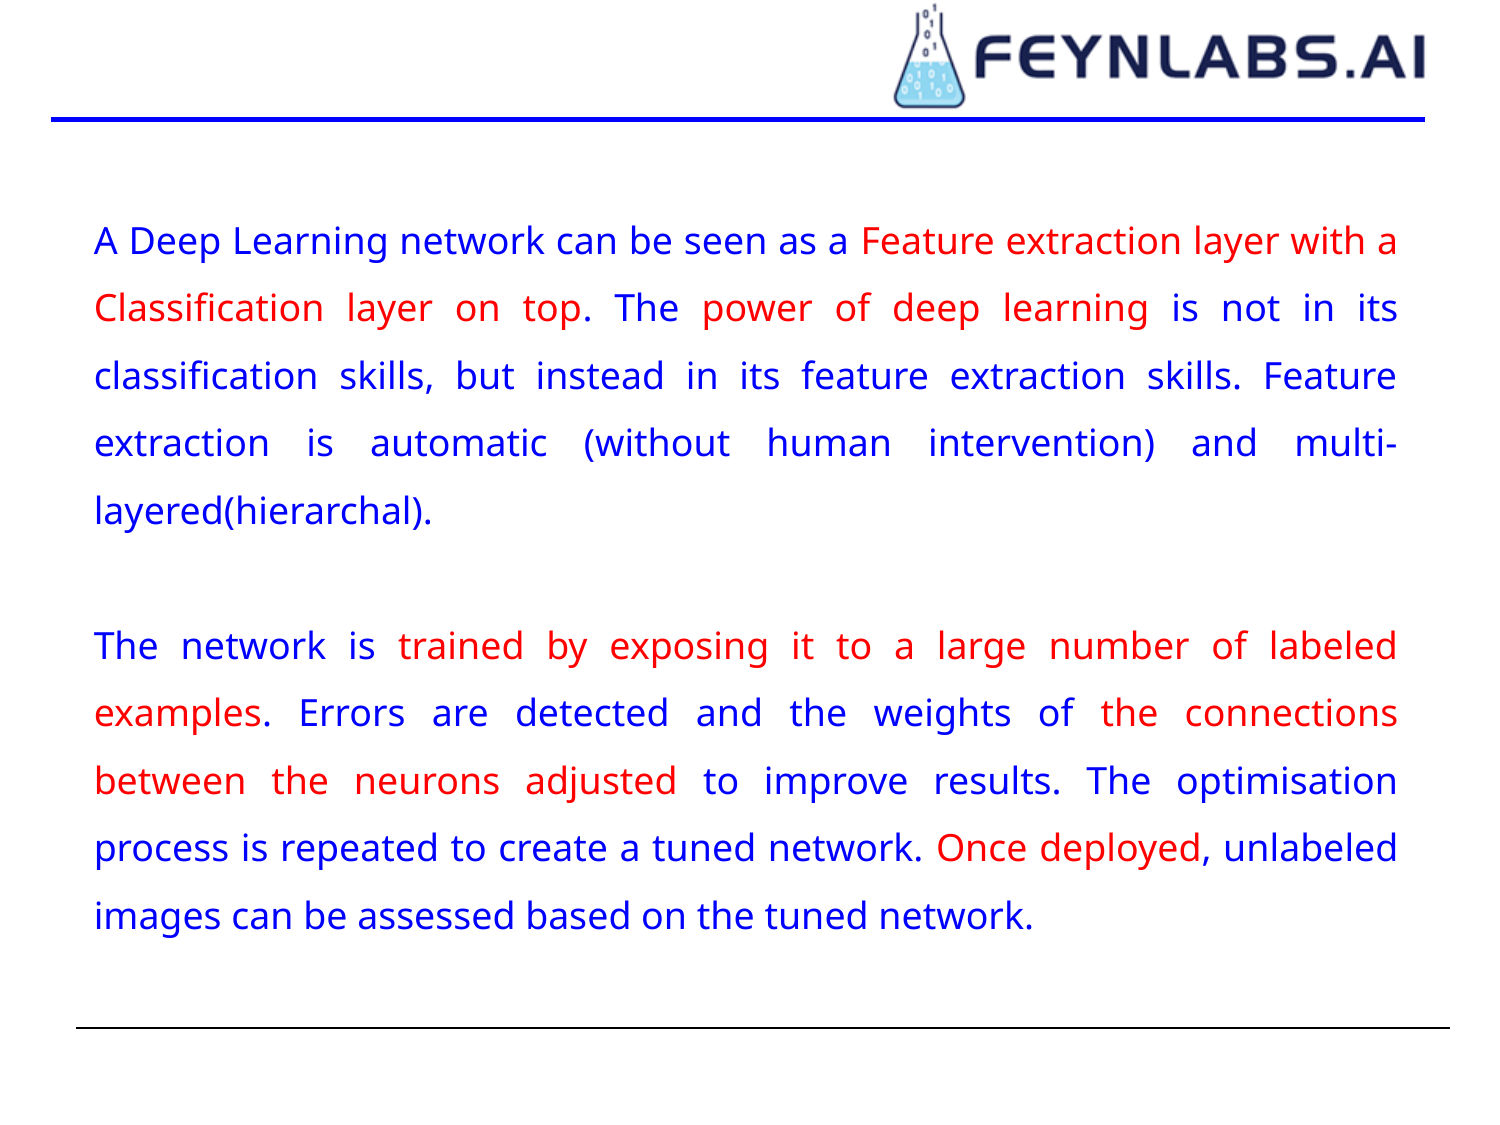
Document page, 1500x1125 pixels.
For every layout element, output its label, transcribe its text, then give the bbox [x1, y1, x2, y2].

text_box A Deep Learning network can be seen as a Feature extraction layer with a Classification layer on top. The power of deep learning is not in its classification skills, but instead in its feature extraction skills. Feature extraction is automatic (without human intervention) and multi-layered(hierarchal). The network is trained by exposing it to a large number of labeled examples. Errors are detected and the weights of the connections between the neurons adjusted to improve results. The optimisation process is repeated to create a tuned network. Once deployed, unlabeled images can be assessed based on the tuned network. [78, 186, 1414, 952]
picture [888, 0, 1434, 113]
